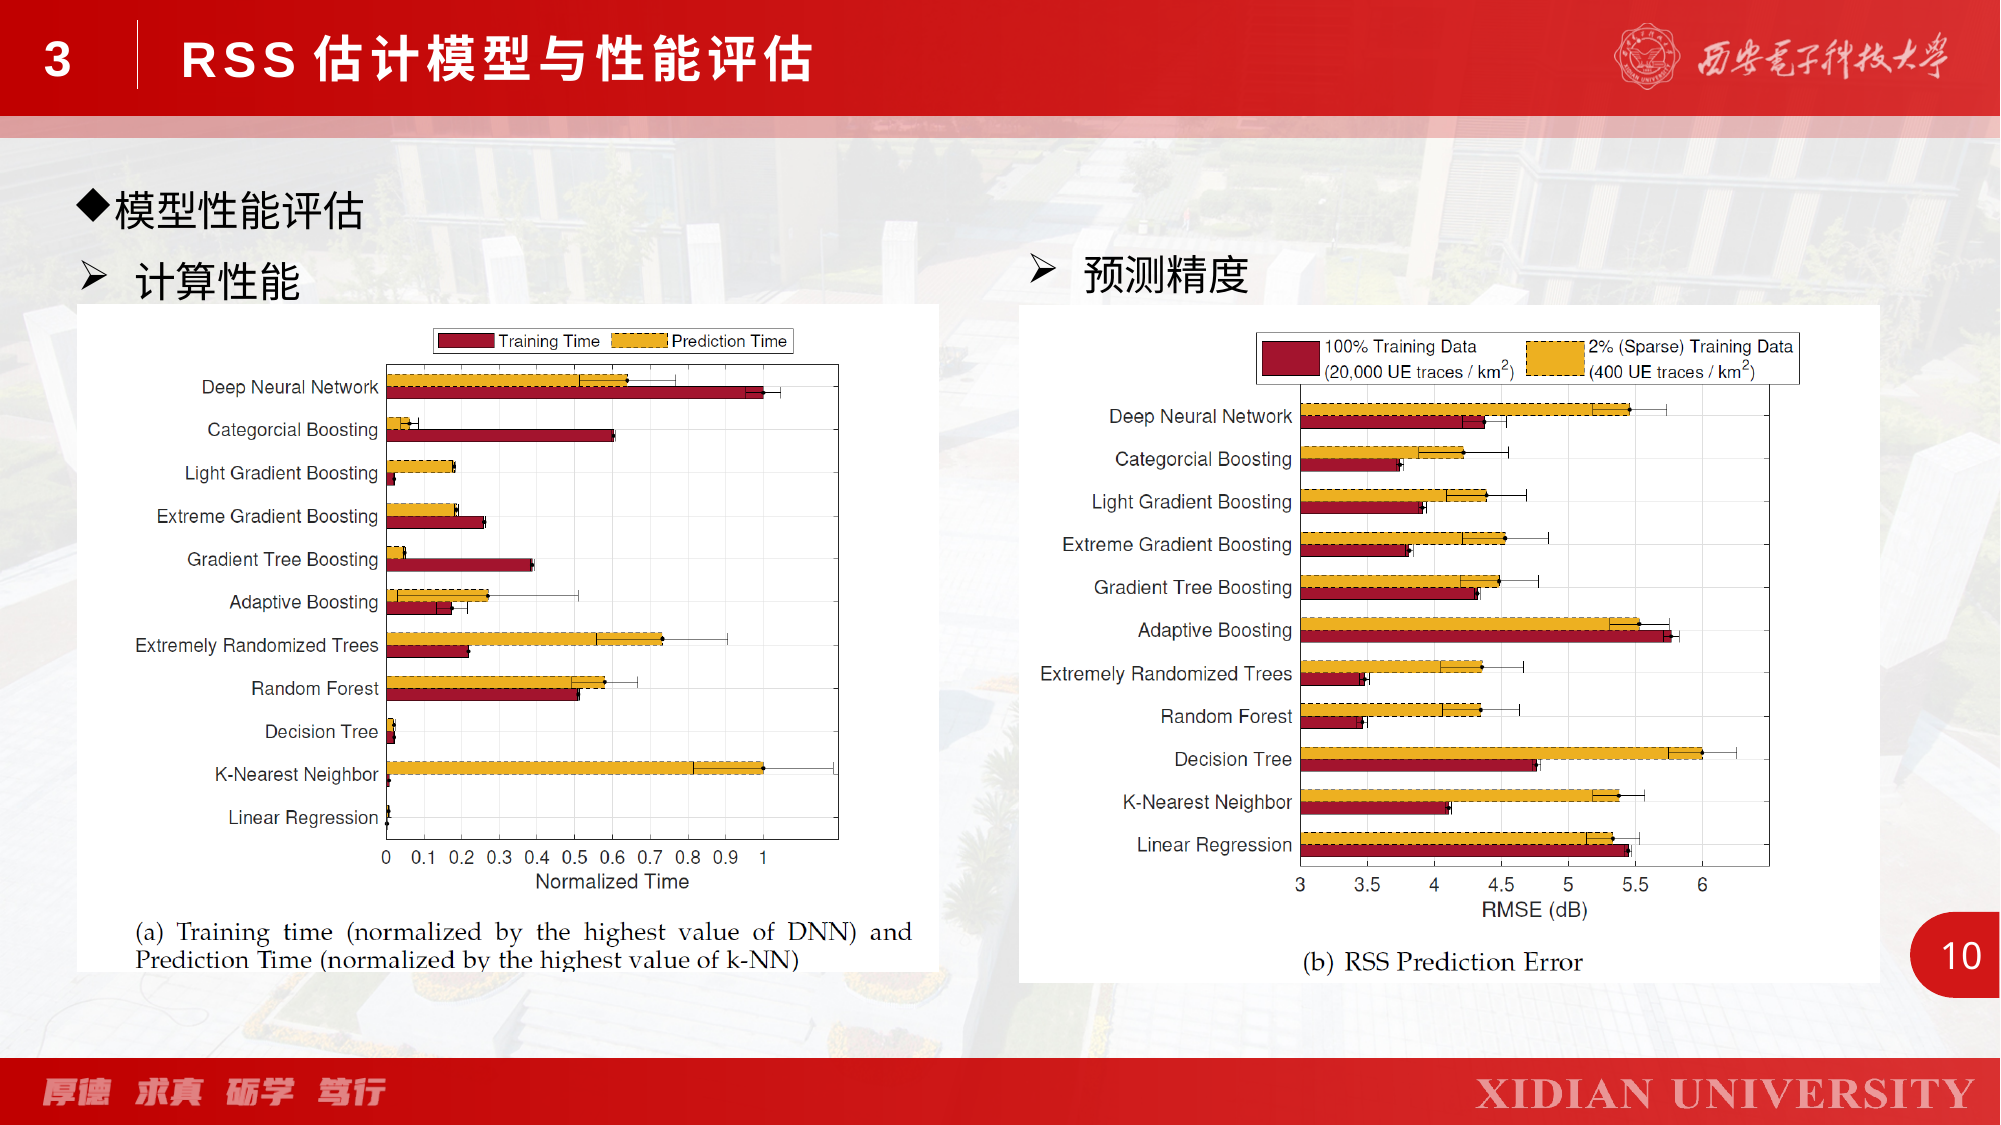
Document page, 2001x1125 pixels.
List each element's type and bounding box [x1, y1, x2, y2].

picture [77, 304, 939, 972]
text_box [0, 0, 2000, 1125]
text_box [21, 22, 1975, 1125]
picture [1019, 305, 1880, 983]
